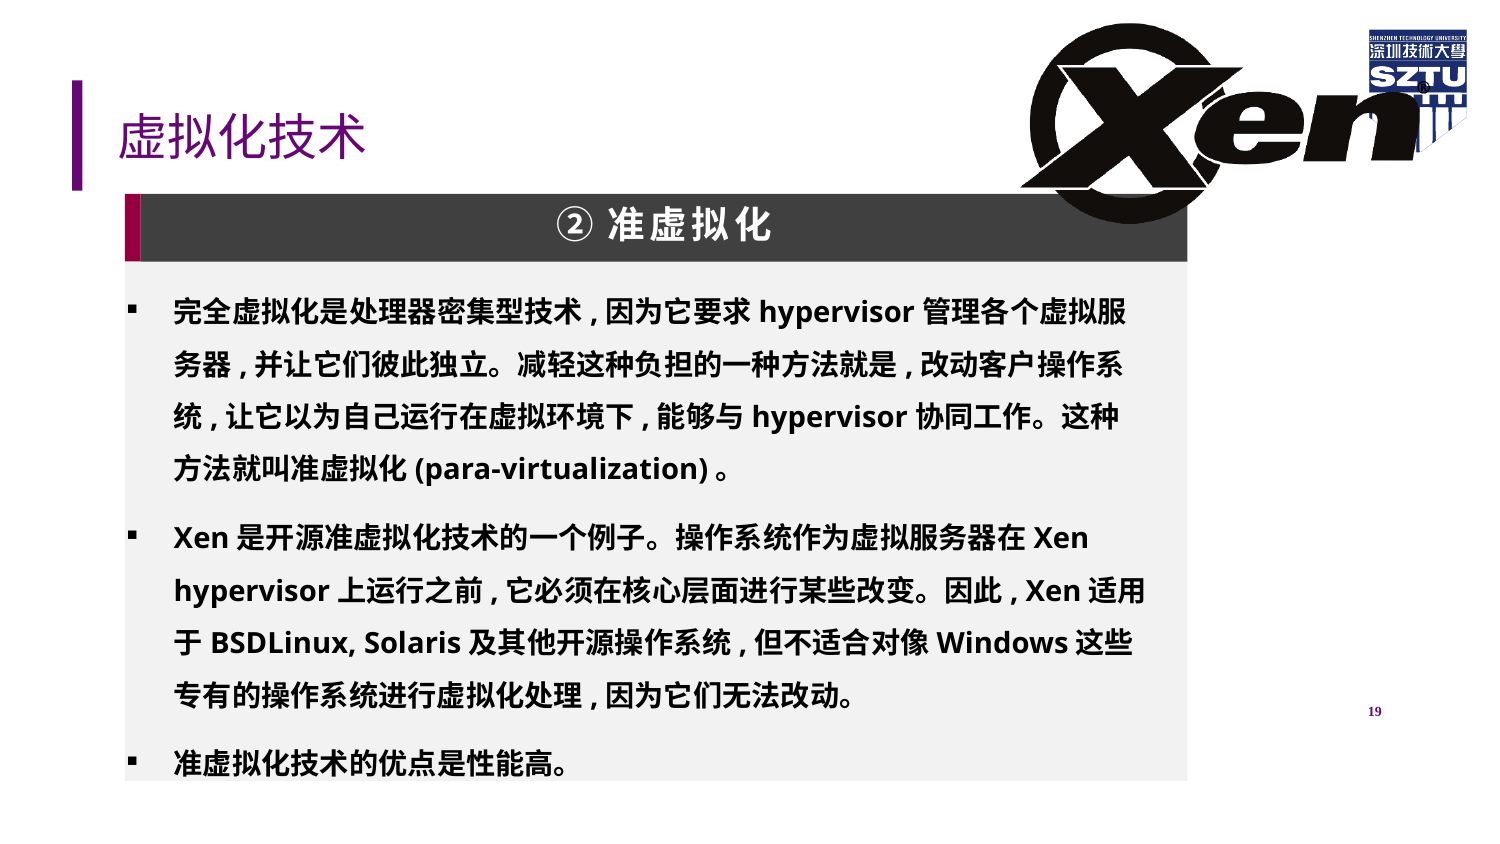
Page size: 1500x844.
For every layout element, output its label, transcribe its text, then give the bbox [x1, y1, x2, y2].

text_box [124, 193, 1188, 263]
text_box 完全虚拟化是处理器密集型技术,因为它要求hypervisor管理各个虚拟服务器,并让它们彼此独立。减轻这种负担的一种方法就是,改动客户操作系统,让它以为自己运行在虚拟环境下,能够与hypervisor协同工作。这种方法就叫准虚拟化(para-virtualization)。 Xen是开源准虚拟化技术的一个例子。操作系统作为虚拟服务器在Xen hypervisor上运行之前,它必须在核心层面进行某些改变。因此, Xen适用于BSDLinux, Solaris及其他开源操作系统,但不适合对像Windows这些专有的操作系统进行虚拟化处理,因为它们无法改动。 准虚拟化技术的优点是性能高。 [124, 270, 1188, 781]
text_box [725, 396, 775, 447]
title 虚拟化技术 [102, 72, 1007, 198]
slide_number 19 [1248, 688, 1397, 734]
picture [1013, 14, 1484, 235]
